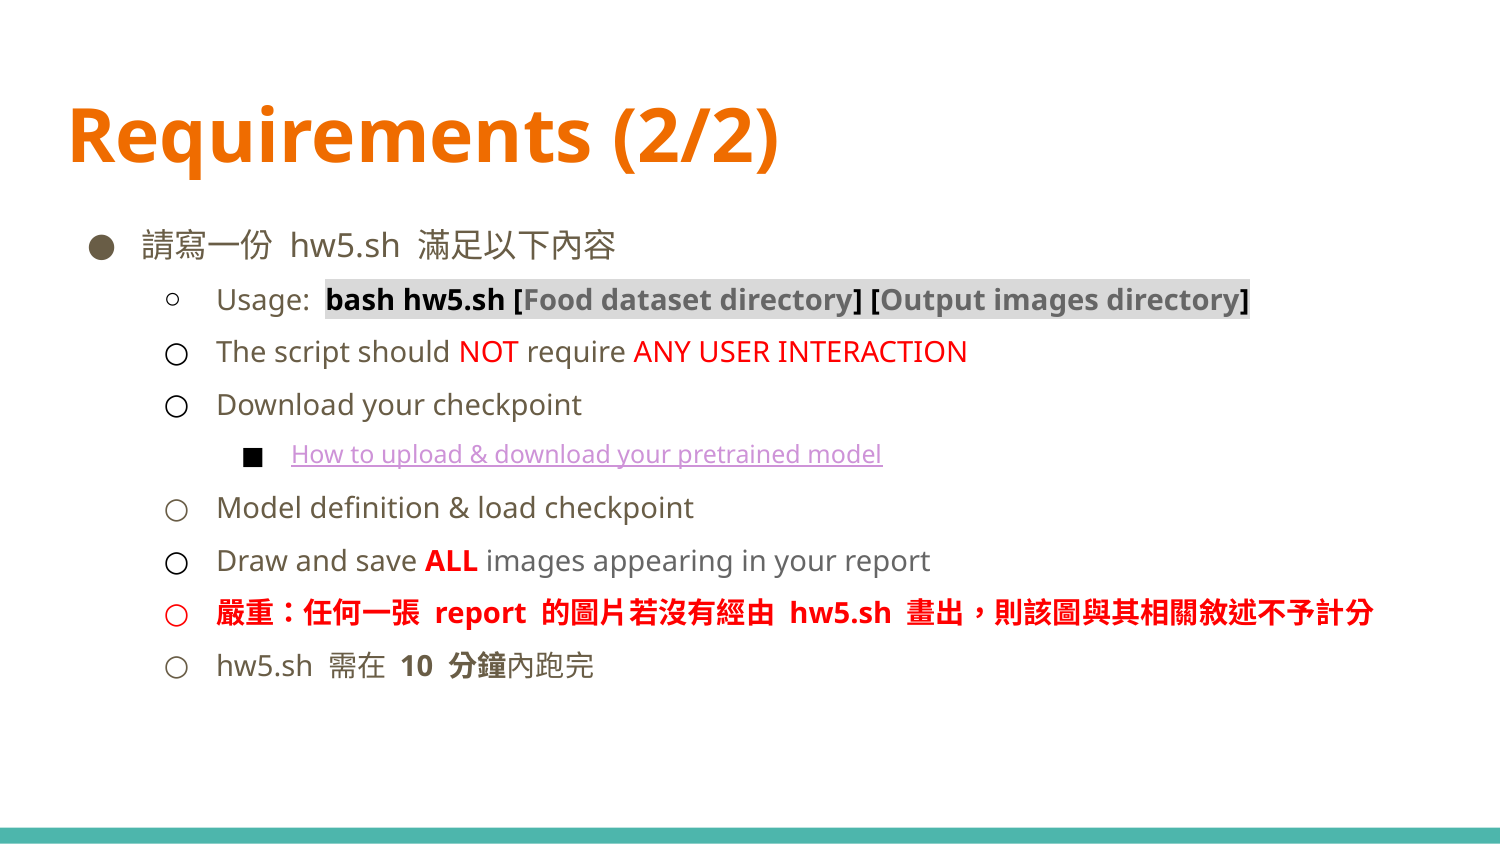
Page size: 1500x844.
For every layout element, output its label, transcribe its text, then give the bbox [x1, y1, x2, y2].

title Requirements (2/2) [51, 72, 1449, 189]
text_box 請寫一份 hw5.sh 滿足以下內容 Usage: bash hw5.sh [Food dataset directory] [Output images directory] The script should NOT require ANY USER INTERACTION Download your checkpoint How to upload & download your pretrained model Model definition & load checkpoint Draw and save ALL images appearing in your report 嚴重：任何一張 report 的圖片若沒有經由 hw5.sh 畫出，則該圖與其相關敘述不予計分 hw5.sh 需在 10 分鐘內跑完 [51, 189, 1500, 818]
